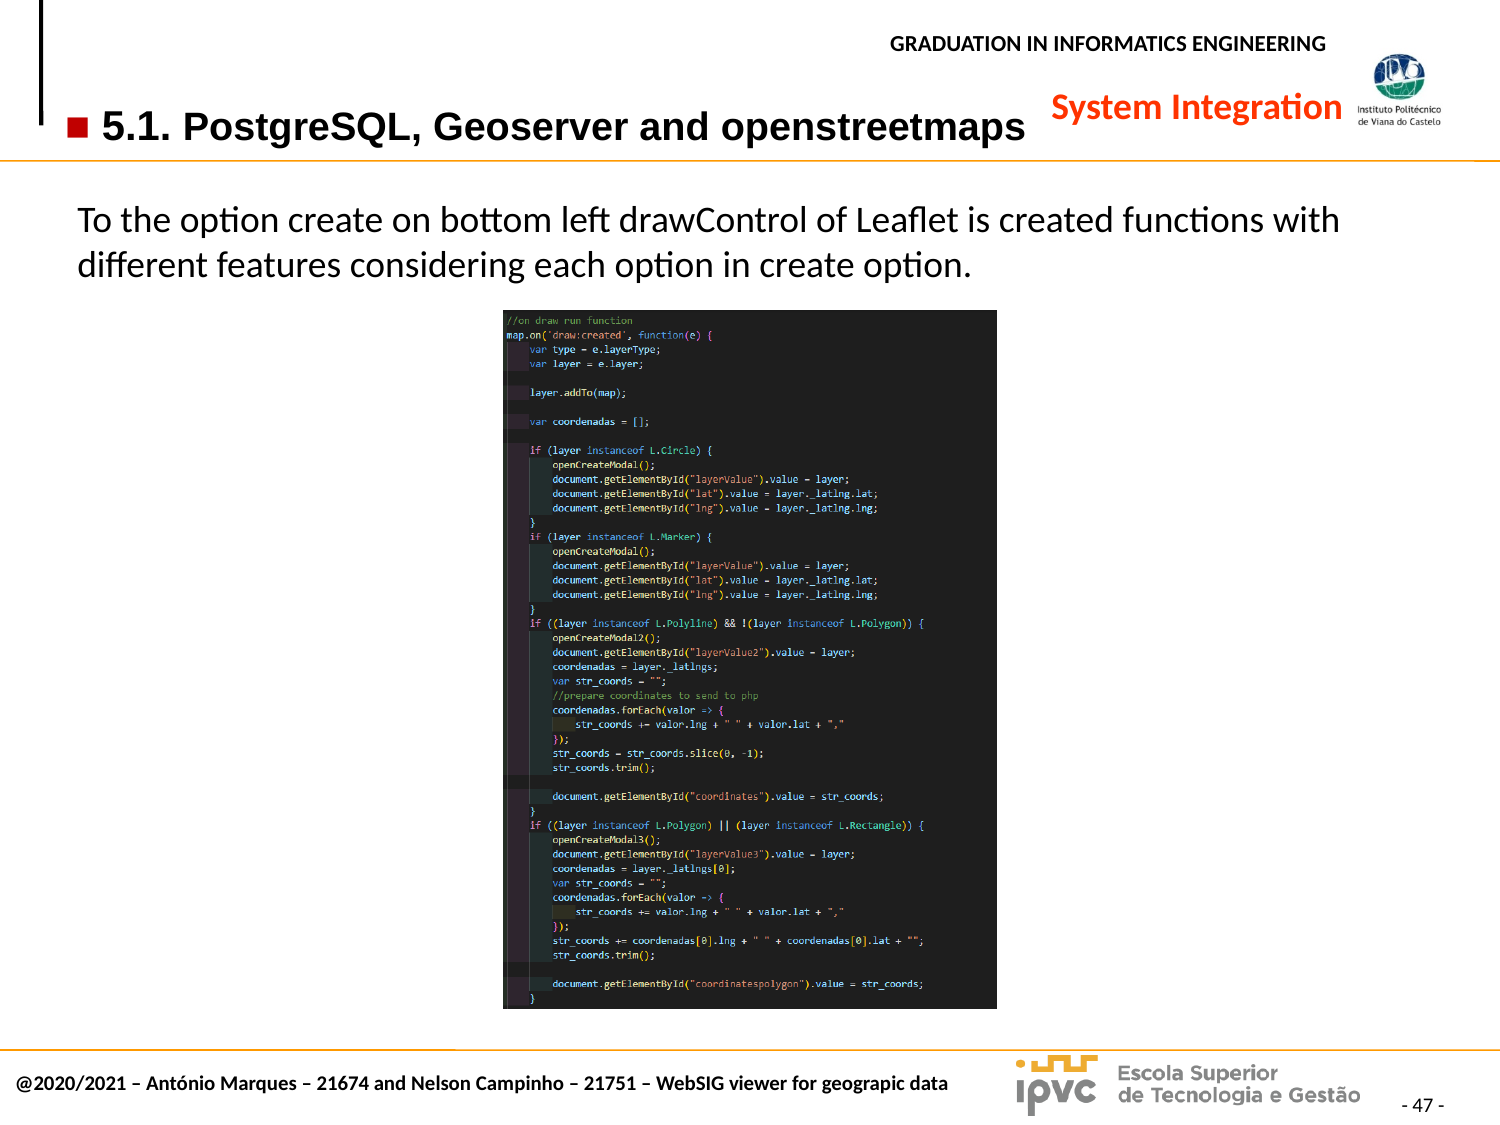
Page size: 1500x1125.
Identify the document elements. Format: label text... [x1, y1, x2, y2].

text_box Graduation IN Informatics engineering [766, 21, 1342, 64]
picture [1349, 37, 1450, 149]
text_box [42, 7, 1188, 58]
text_box To the option create on bottom left drawControl of Leaflet is created functions with different features considering each option in create option. [62, 187, 1438, 293]
text_box - 47 - [1346, 1082, 1500, 1125]
picture [1015, 1055, 1360, 1116]
picture [503, 310, 997, 1009]
text_box System Integration [1036, 74, 1344, 135]
text_box ■ 5.1. PostgreSQL, Geoserver and openstreetmaps [50, 91, 1113, 157]
text_box [1359, 1032, 1496, 1082]
text_box @2020/2021 – António Marques – 21674 and Nelson Campinho – 21751 – WebSIG viewer for geograpic data [0, 1049, 975, 1103]
